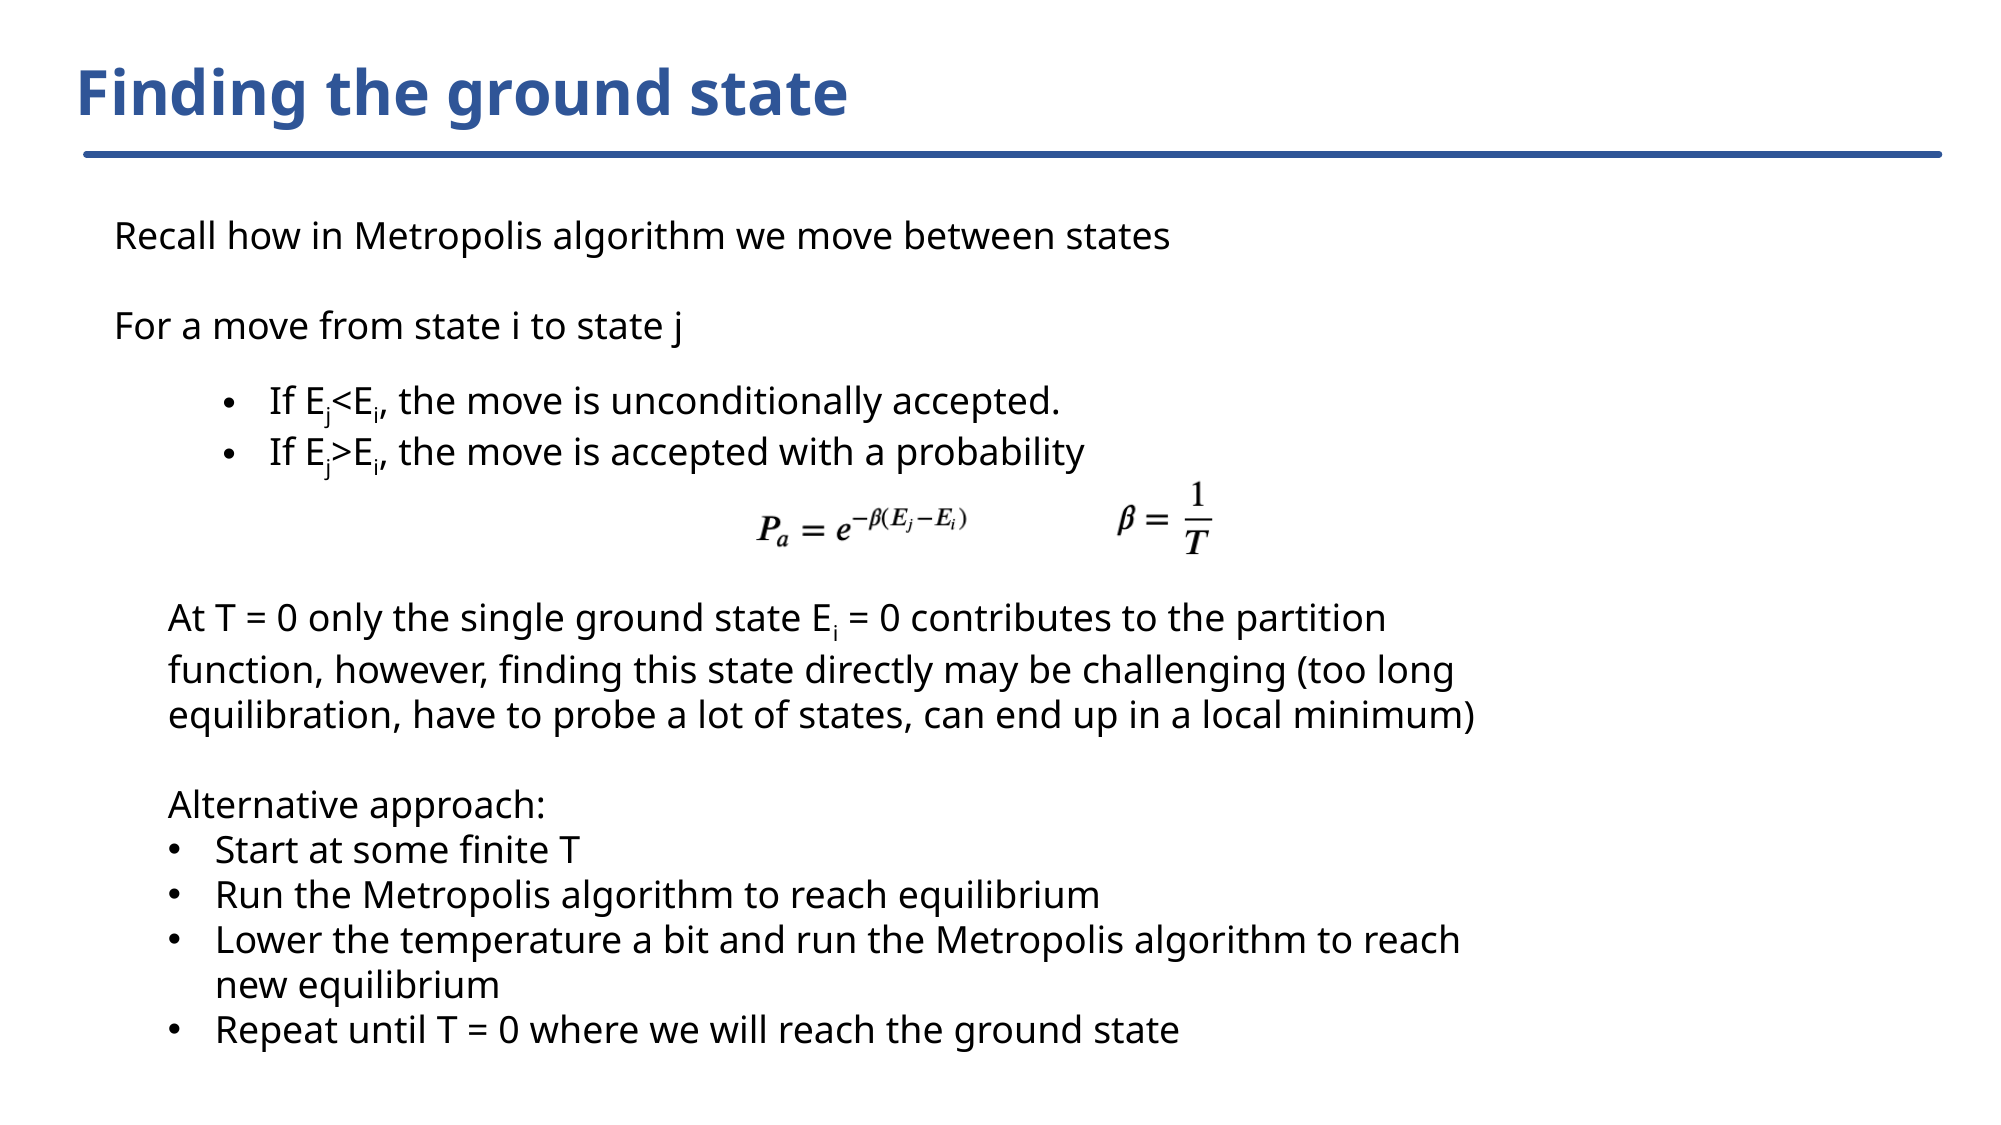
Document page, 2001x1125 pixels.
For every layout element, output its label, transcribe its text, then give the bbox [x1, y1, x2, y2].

text_box If Ej<Ei, the move is unconditionally accepted. If Ej>Ei, the move is accepted with a probability [132, 369, 1133, 487]
text_box At T = 0 only the single ground state Ei = 0 contributes to the partition function, however, finding this state directly may be challenging (too long equilibration, have to probe a lot of states, can end up in a local minimum) Alternative approach: Start at some finite T Run the Metropolis algorithm to reach equilibrium Lower the temperature a bit and run the Metropolis algorithm to reach new equilibrium Repeat until T = 0 where we will reach the ground state [153, 587, 1557, 1058]
text_box Recall how in Metropolis algorithm we move between states For a move from state i to state j [99, 204, 1187, 355]
picture [1106, 466, 1228, 573]
title Finding the ground state [60, 0, 1940, 192]
picture [751, 500, 968, 557]
